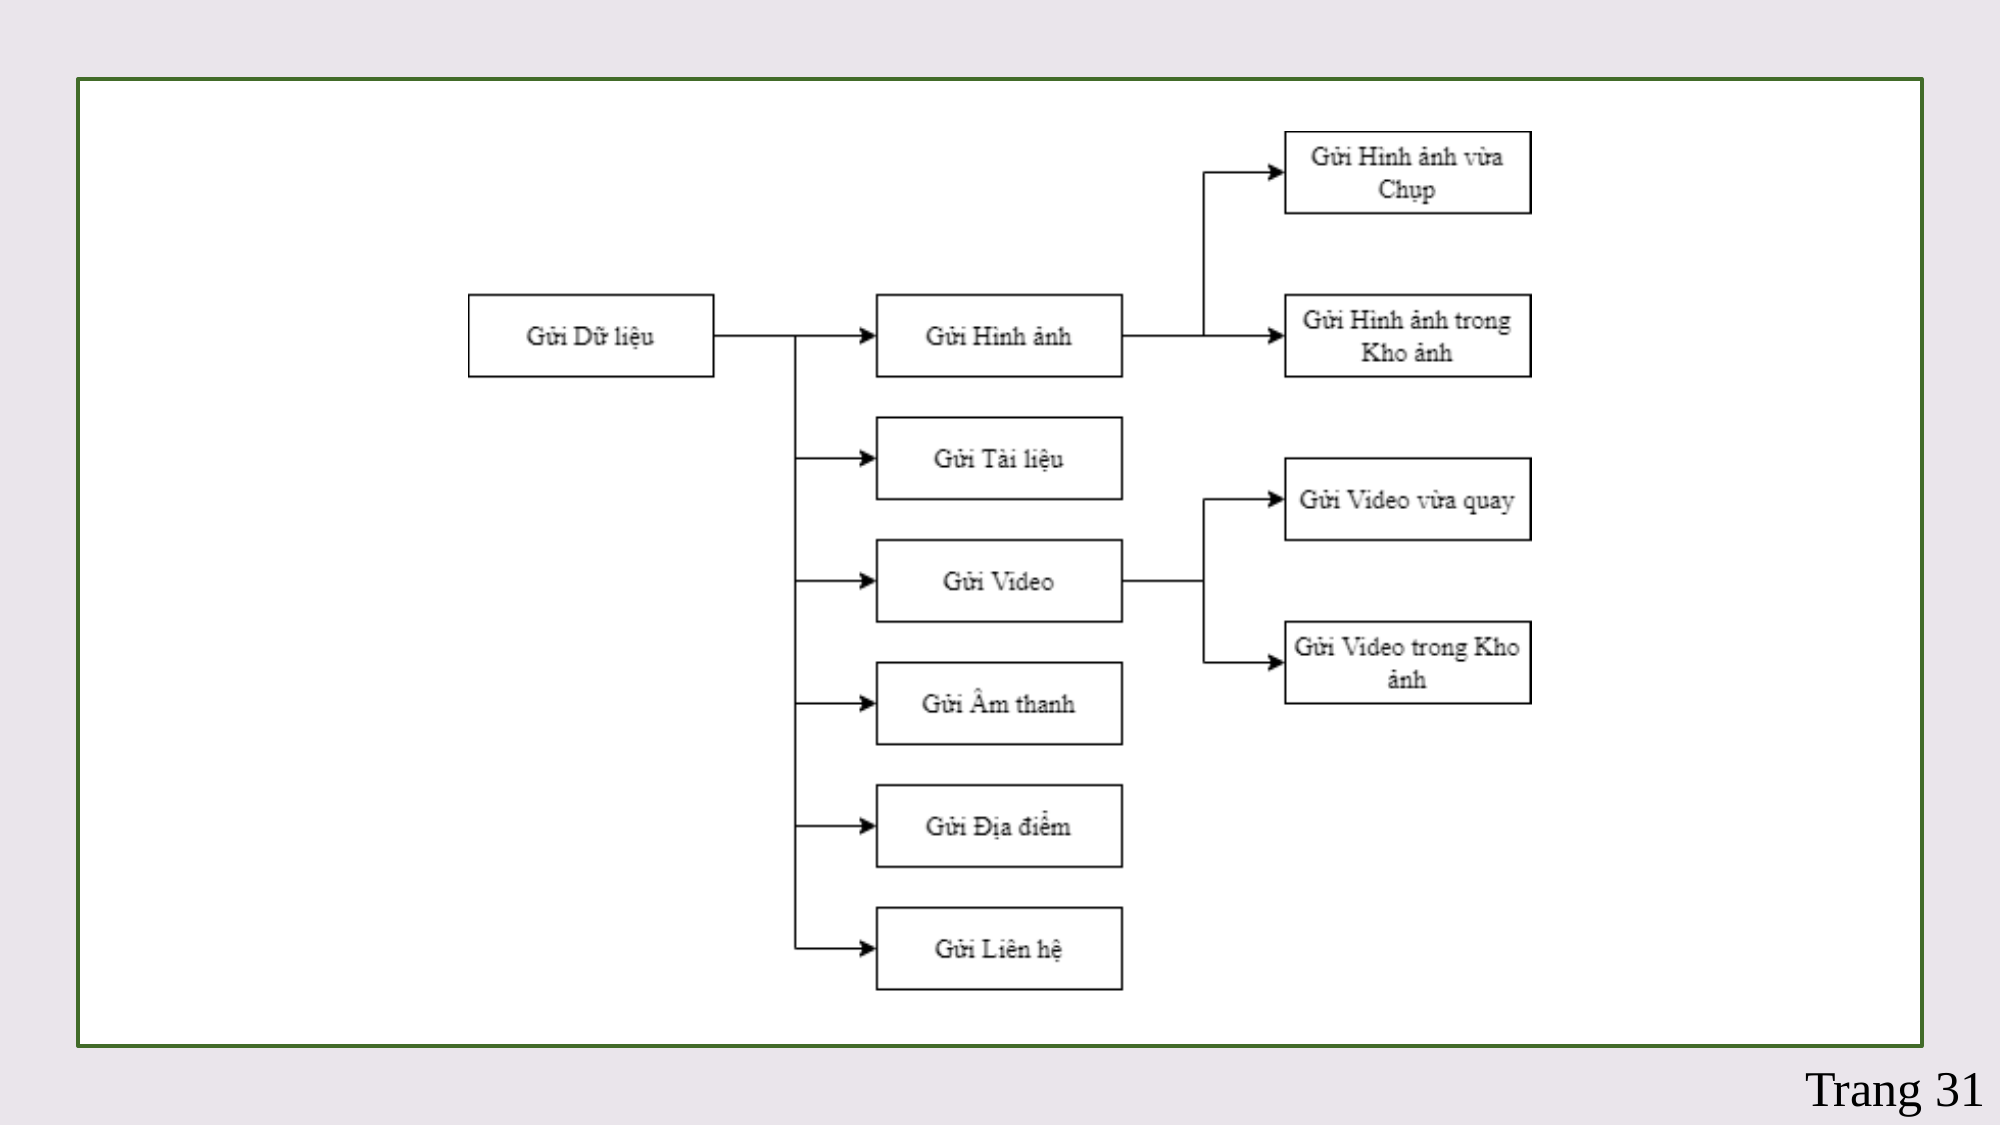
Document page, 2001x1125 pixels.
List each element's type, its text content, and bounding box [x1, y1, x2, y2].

text_box [77, 77, 1923, 1048]
text_box [0, 0, 2000, 1049]
text_box Trang 31 [0, 1049, 2000, 1124]
picture [467, 130, 1532, 994]
